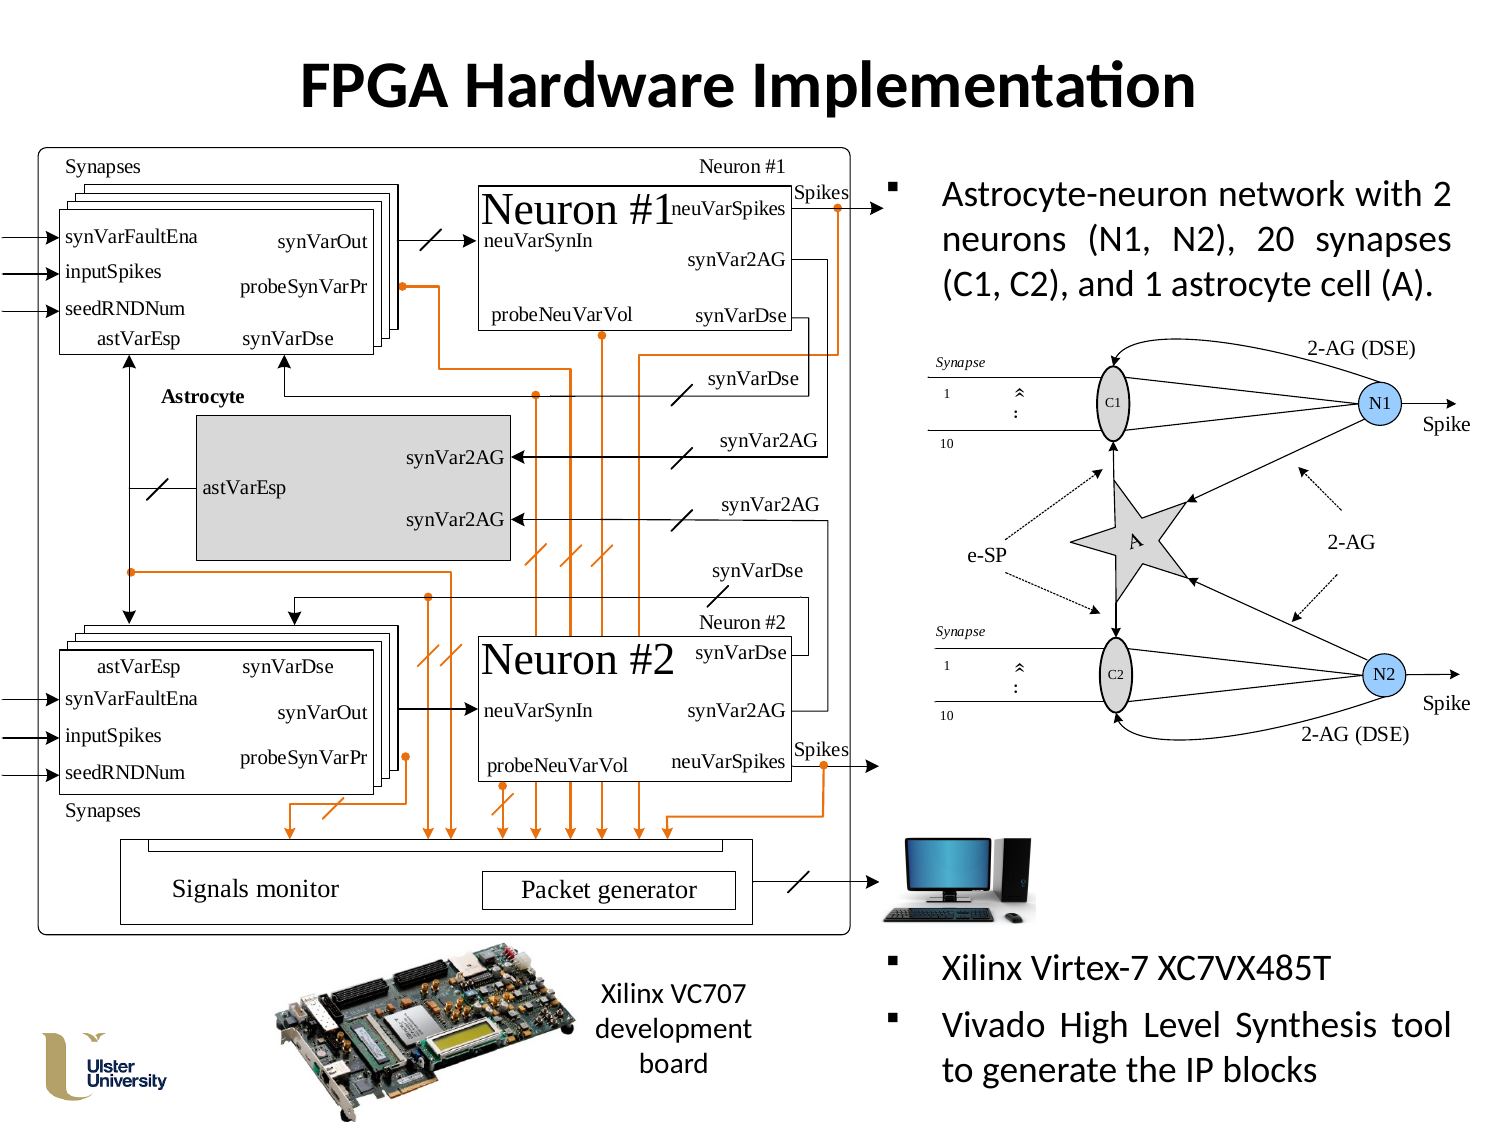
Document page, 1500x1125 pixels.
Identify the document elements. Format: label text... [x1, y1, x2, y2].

picture [21, 1013, 187, 1120]
picture [266, 942, 579, 1122]
text_box Xilinx VC707 development board [584, 967, 805, 1087]
text_box Astrocyte-neuron network with 2 neurons (N1, N2), 20 synapses (C1, C2), and 1 astrocyte cell (A). Xilinx Virtex-7 XC7VX485T Vivado High Level Synthesis tool to generate the IP blocks [1041, 161, 1468, 321]
text_box Astrocyte-neuron network with 2 neurons (N1, N2), 20 synapses (C1, C2), and 1 astrocyte cell (A). Xilinx Virtex-7 XC7VX485T Vivado High Level Synthesis tool to generate the IP blocks [870, 765, 1468, 1098]
picture [0, 145, 1482, 936]
title FPGA Hardware Implementation [8, 26, 1490, 136]
